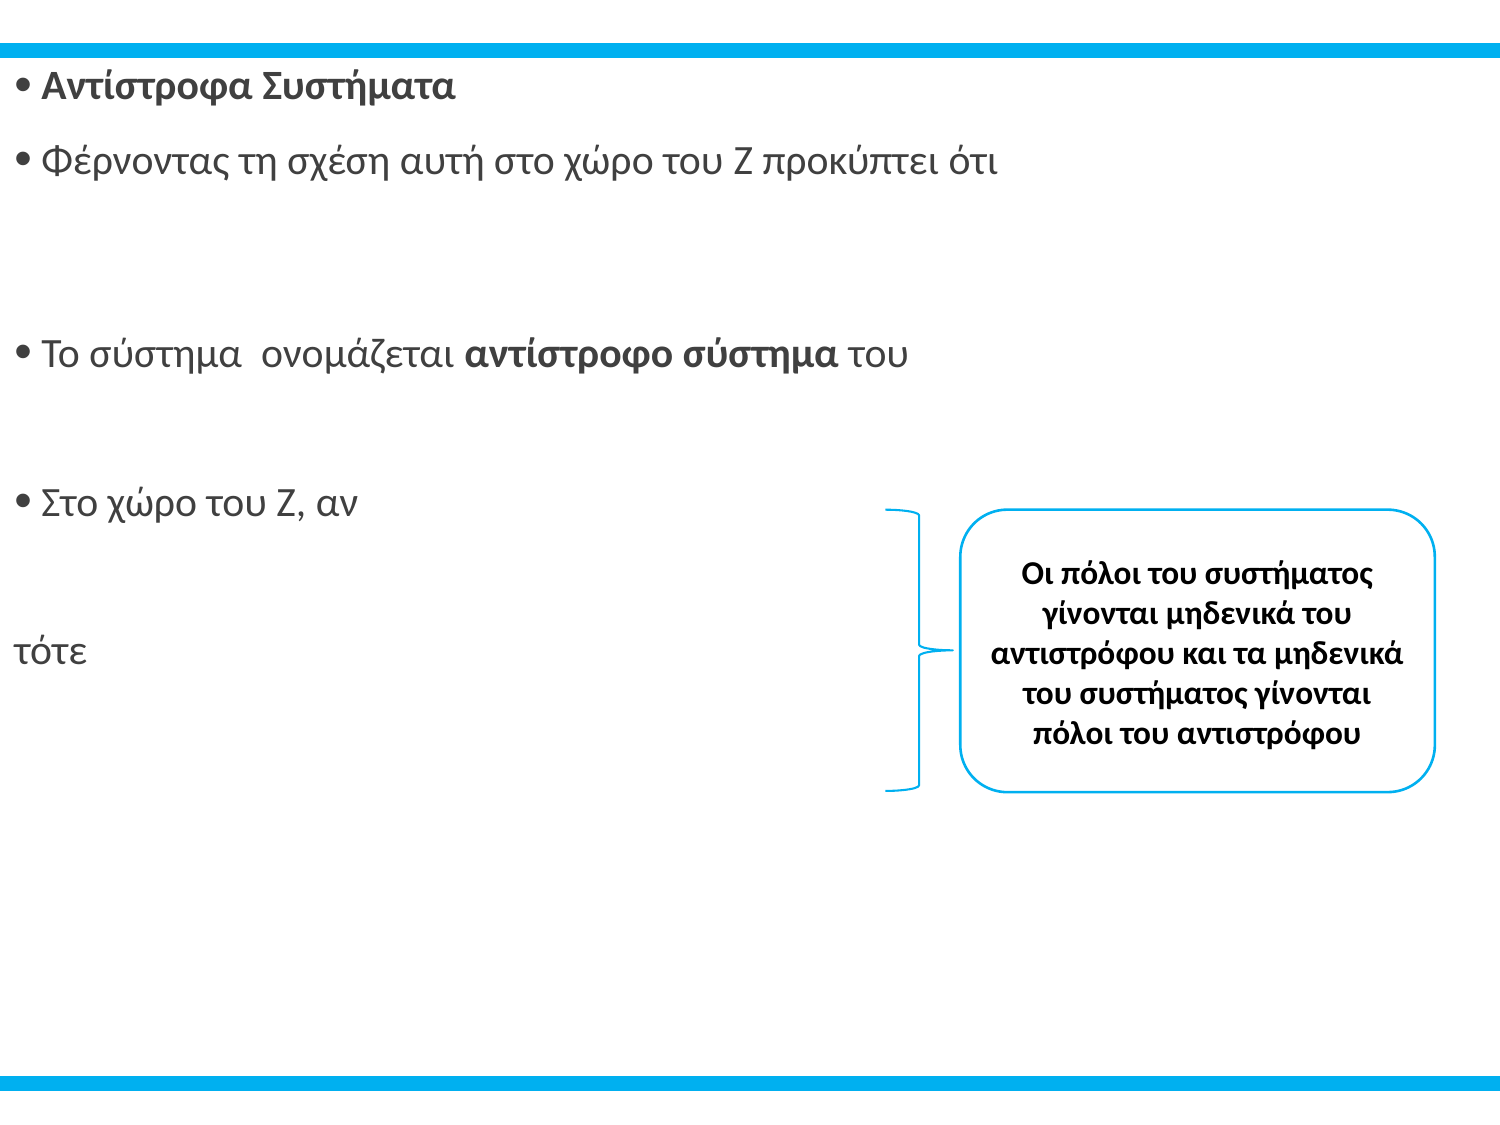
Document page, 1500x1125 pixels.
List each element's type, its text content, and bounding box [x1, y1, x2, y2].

text_box [885, 508, 954, 792]
text_box Οι πόλοι του συστήματος γίνονται μηδενικά του αντιστρόφου και τα μηδενικά του συστήματος γίνονται πόλοι του αντιστρόφου [958, 508, 1437, 794]
text_box [0, 1076, 1500, 1091]
text_box [0, 43, 1500, 58]
